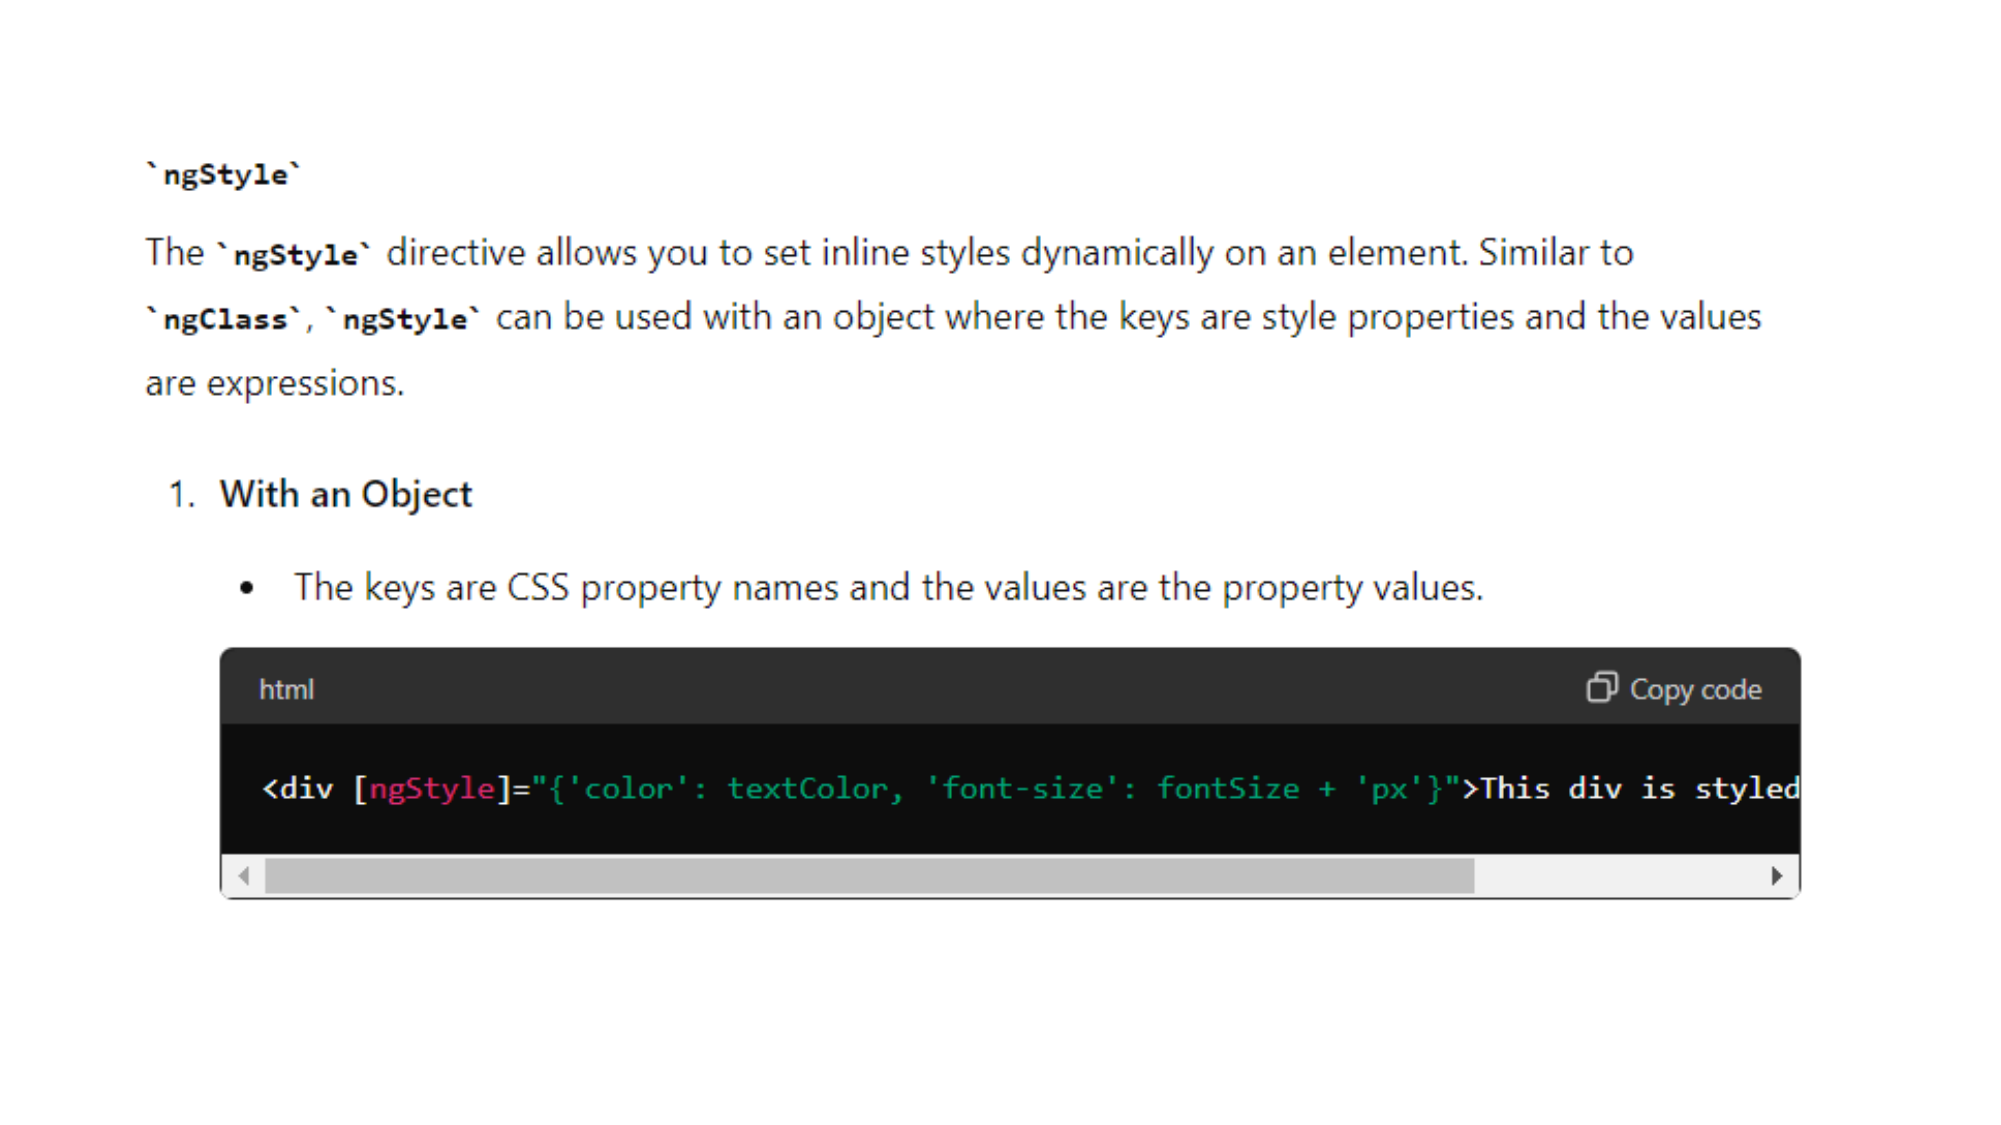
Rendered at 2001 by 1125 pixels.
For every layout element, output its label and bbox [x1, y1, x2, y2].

picture [109, 139, 1836, 939]
